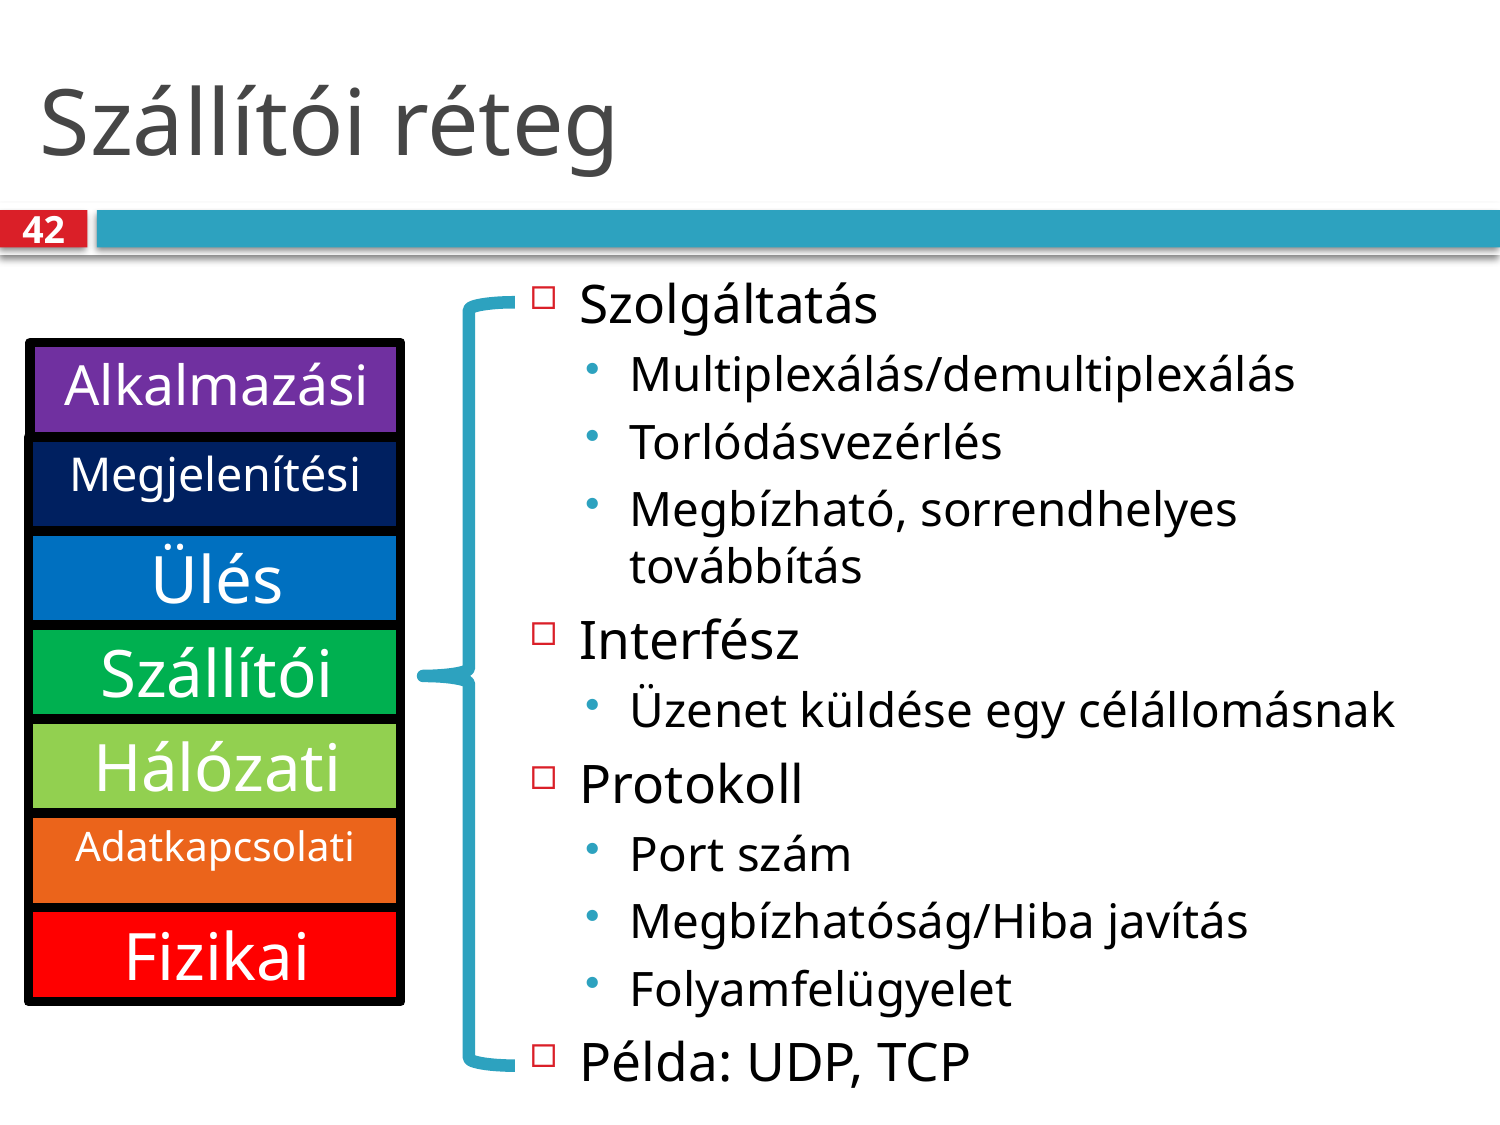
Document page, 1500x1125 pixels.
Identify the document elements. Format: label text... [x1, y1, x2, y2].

text_box Ülés [22, 529, 393, 623]
text_box Szállítói [22, 623, 393, 717]
text_box [393, 435, 402, 529]
text_box [393, 341, 402, 435]
text_box Fizikai [22, 906, 393, 1003]
text_box [393, 623, 402, 717]
text_box Megjelenítési [22, 435, 393, 529]
list Szolgáltatás Multiplexálás/demultiplexálás Torlódásvezérlés Megbízható, sorrendhelyes továbbítás Interfész Üzenet küldése egy célállomásnak Protokoll Port szám Megbízhatóság/Hiba javítás Folyamfelügyelet Példa: UDP, TCP [514, 262, 1475, 1100]
text_box [393, 717, 402, 812]
text_box Alkalmazási [24, 341, 393, 435]
text_box Hálózati [22, 717, 393, 812]
text_box [393, 812, 402, 906]
slide_number 42 [0, 206, 88, 257]
text_box [422, 301, 515, 1067]
text_box [393, 906, 402, 1003]
text_box [393, 529, 402, 623]
title Szállítói réteg [24, 37, 1475, 200]
text_box Adatkapcsolati [22, 812, 393, 906]
